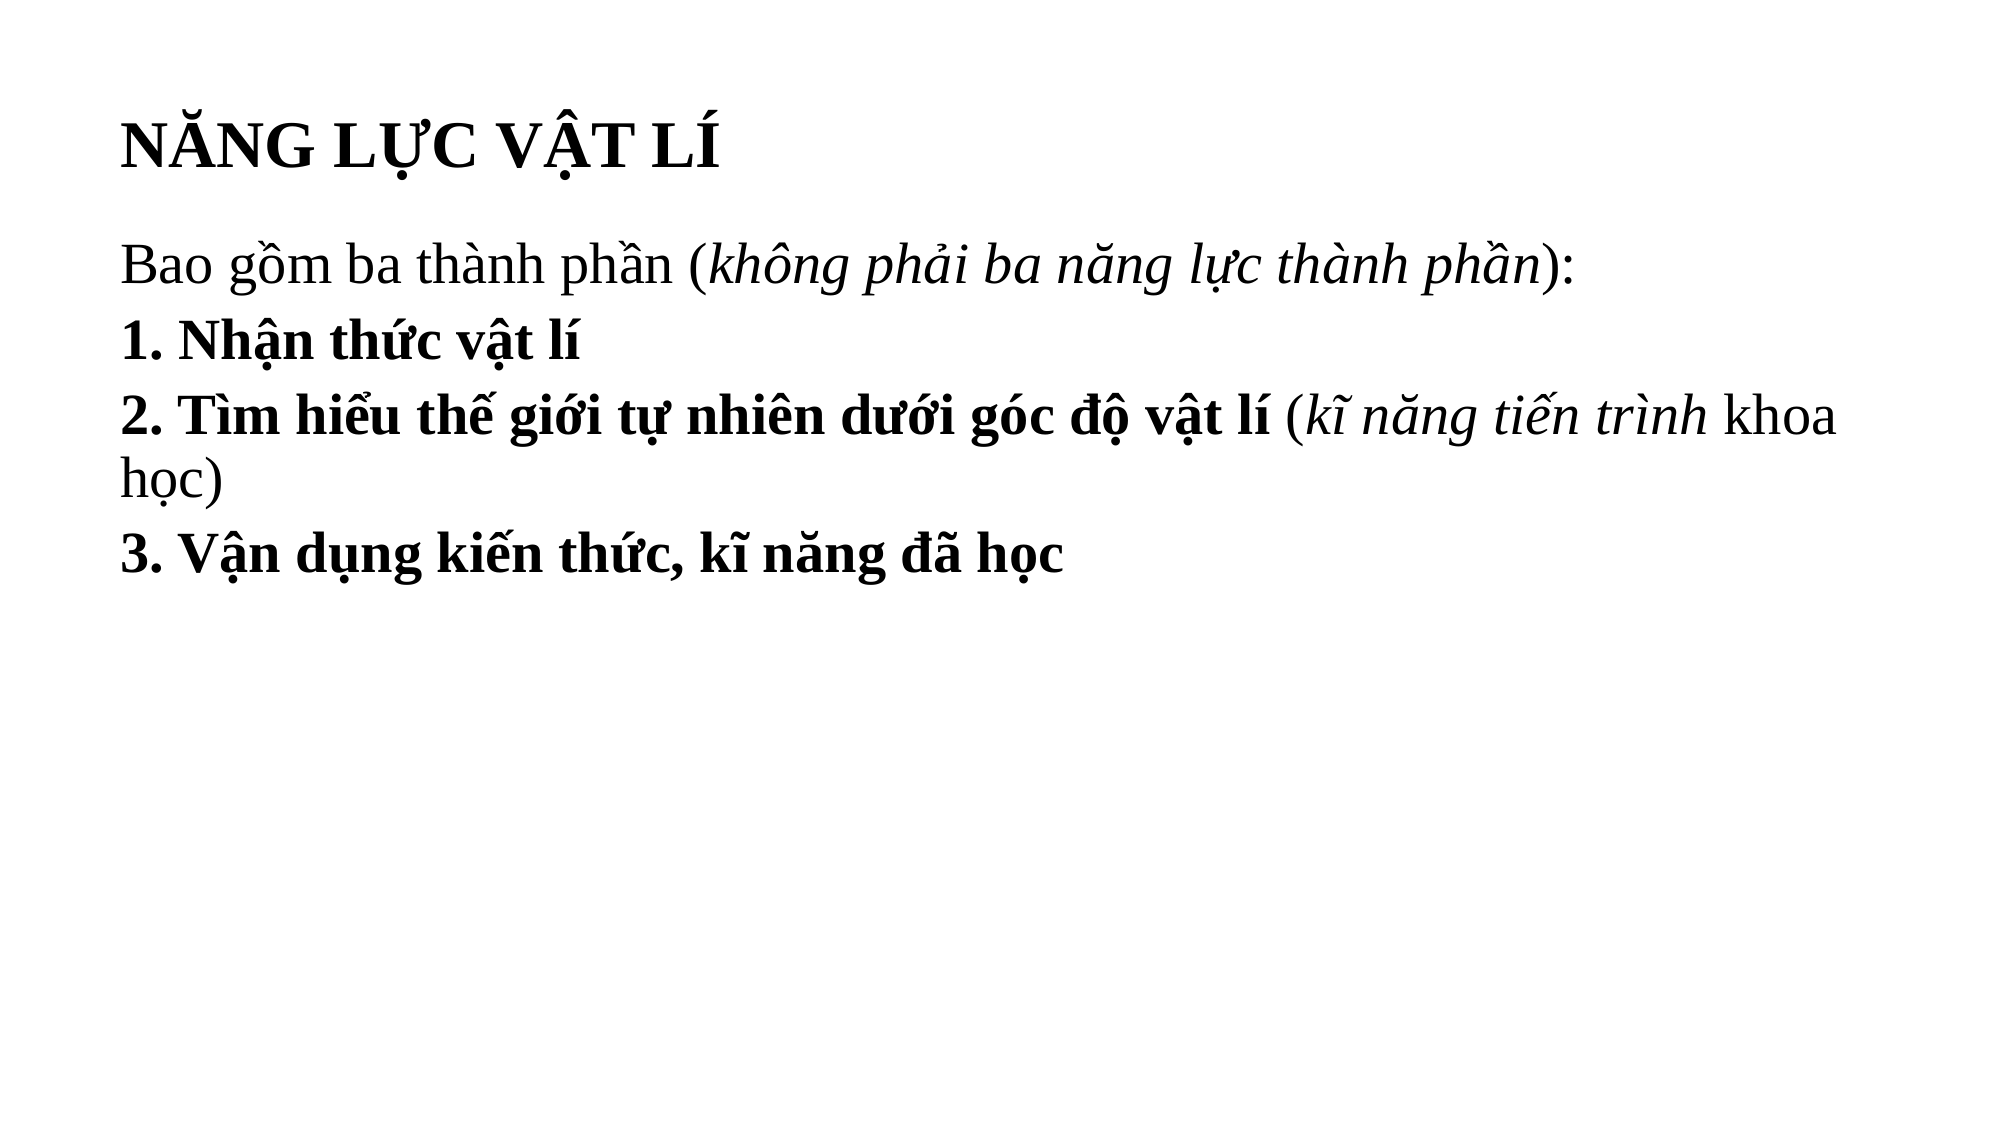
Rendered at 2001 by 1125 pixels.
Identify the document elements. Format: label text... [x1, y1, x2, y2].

text_box Bao gồm ba thành phần (không phải ba năng lực thành phần): 1. Nhận thức vật lí 2. Tìm hiểu thế giới tự nhiên dưới góc độ vật lí (kĩ năng tiến trình khoa học) 3. Vận dụng kiến thức, kĩ năng đã học [105, 226, 1895, 650]
text_box NĂNG LỰC VẬT LÍ [105, 52, 1895, 226]
